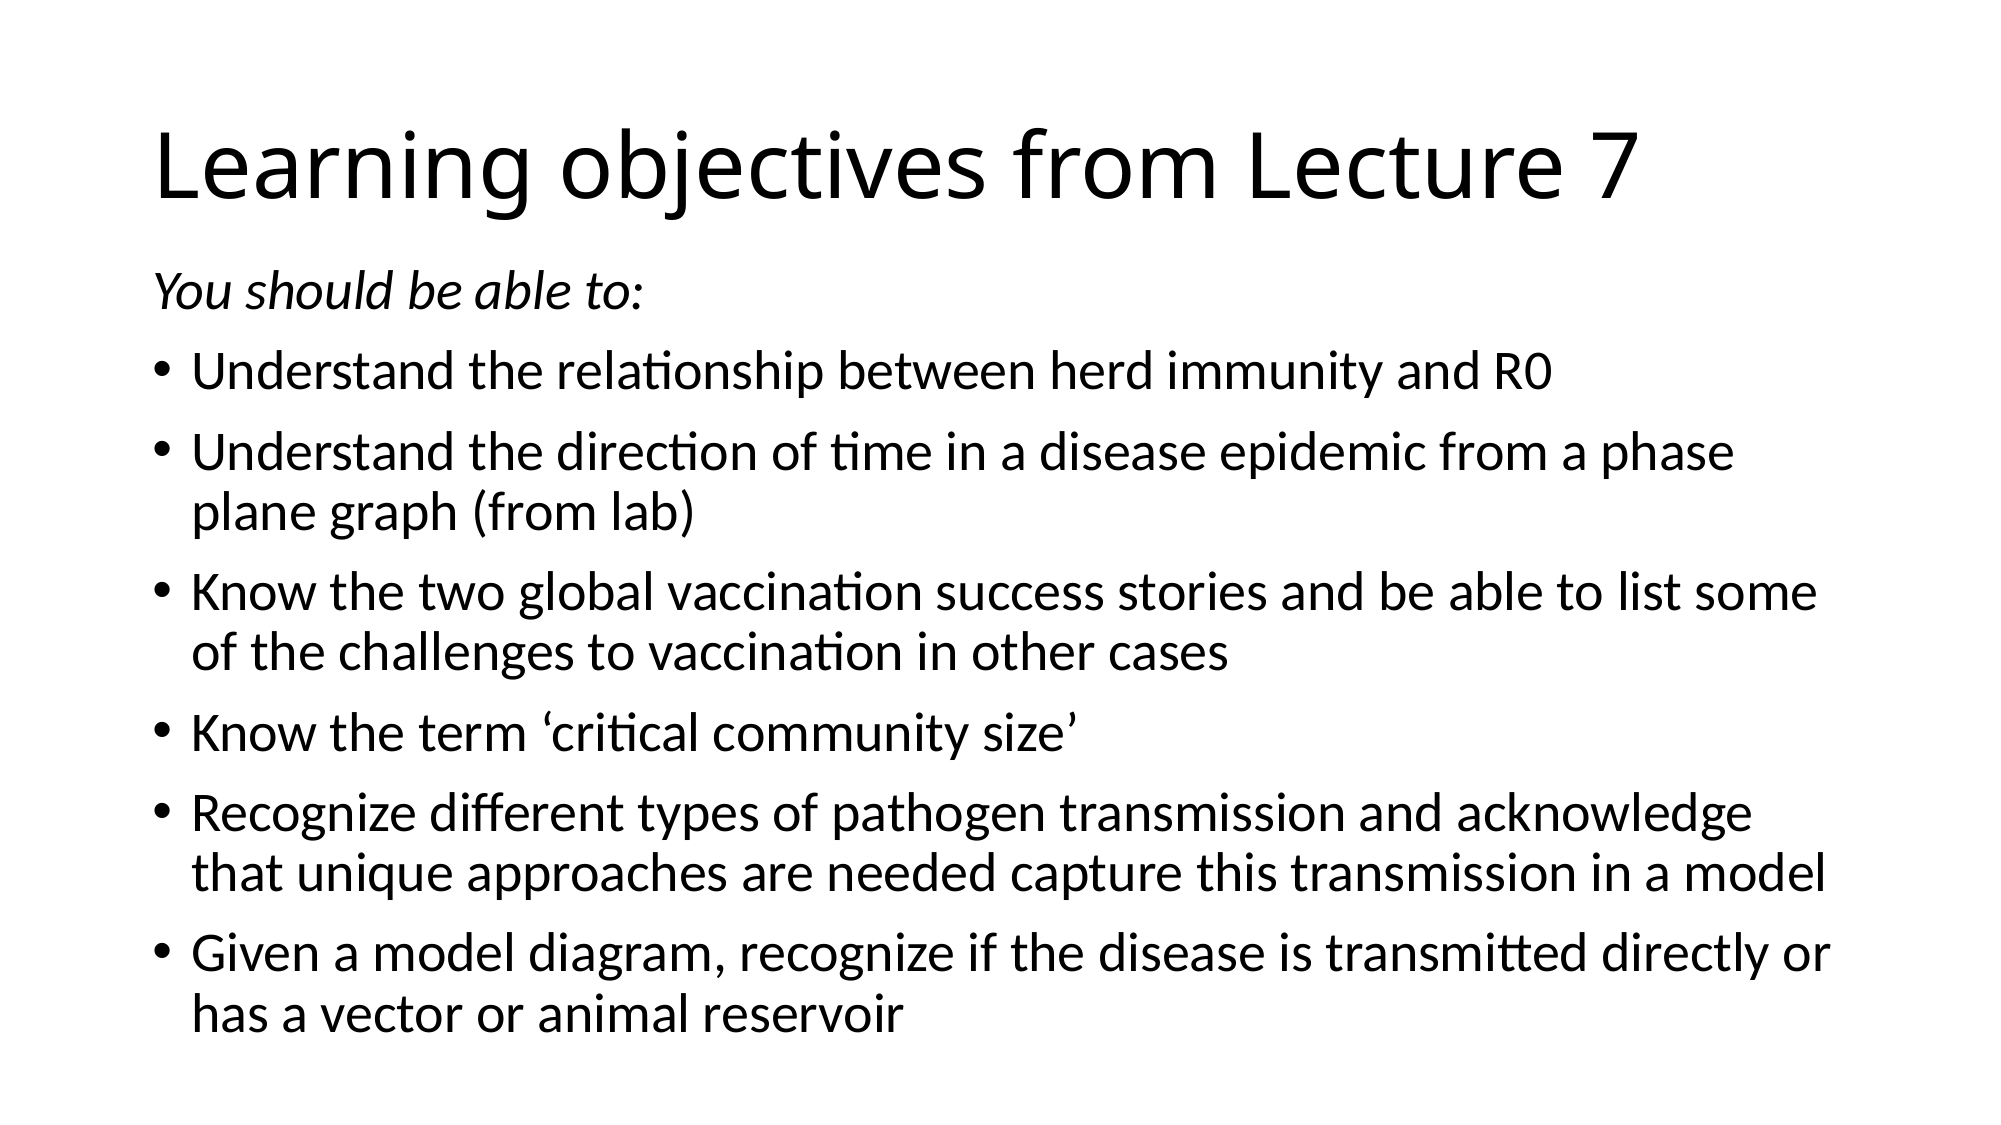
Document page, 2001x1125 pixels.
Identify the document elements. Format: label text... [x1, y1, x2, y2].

title Learning objectives from Lecture 7 [137, 59, 1863, 253]
list You should be able to: Understand the relationship between herd immunity and R0 Understand the direction of time in a disease epidemic from a phase plane graph (from lab) Know the two global vaccination success stories and be able to list some of the challenges to vaccination in other cases Know the term ‘critical community size’ Recognize different types of pathogen transmission and acknowledge that unique approaches are needed capture this transmission in a model Given a model diagram, recognize if the disease is transmitted directly or has a vector or animal reservoir [137, 253, 1863, 1066]
